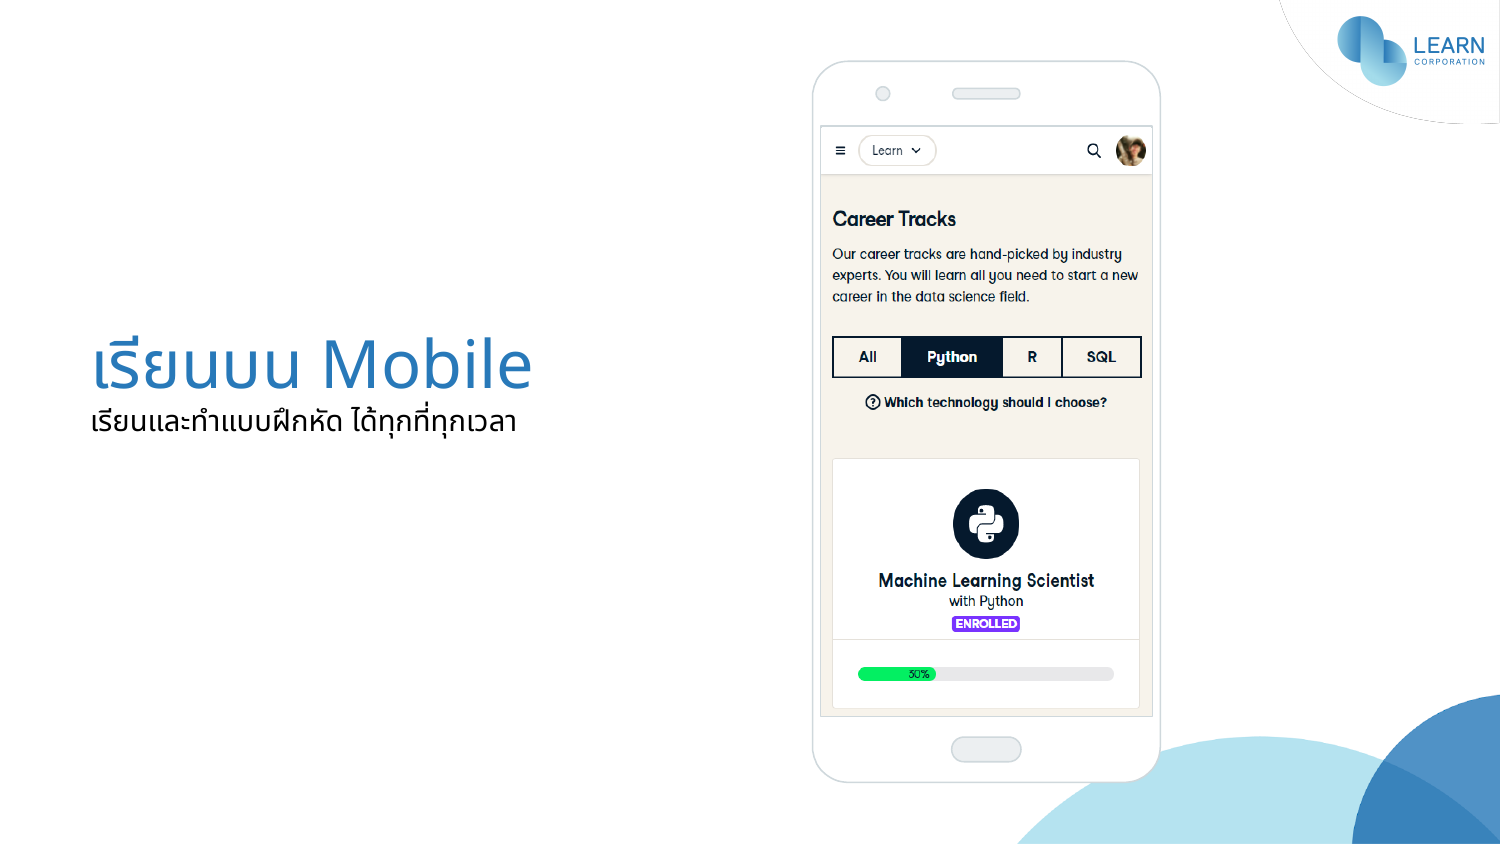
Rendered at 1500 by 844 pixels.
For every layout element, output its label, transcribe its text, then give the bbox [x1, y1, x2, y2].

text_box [812, 60, 1161, 783]
text_box เรียนบน Mobile เรียนและทำแบบฝึกหัด ได้ทุกที่ทุกเวลา [75, 314, 770, 445]
picture [0, 0, 1500, 844]
